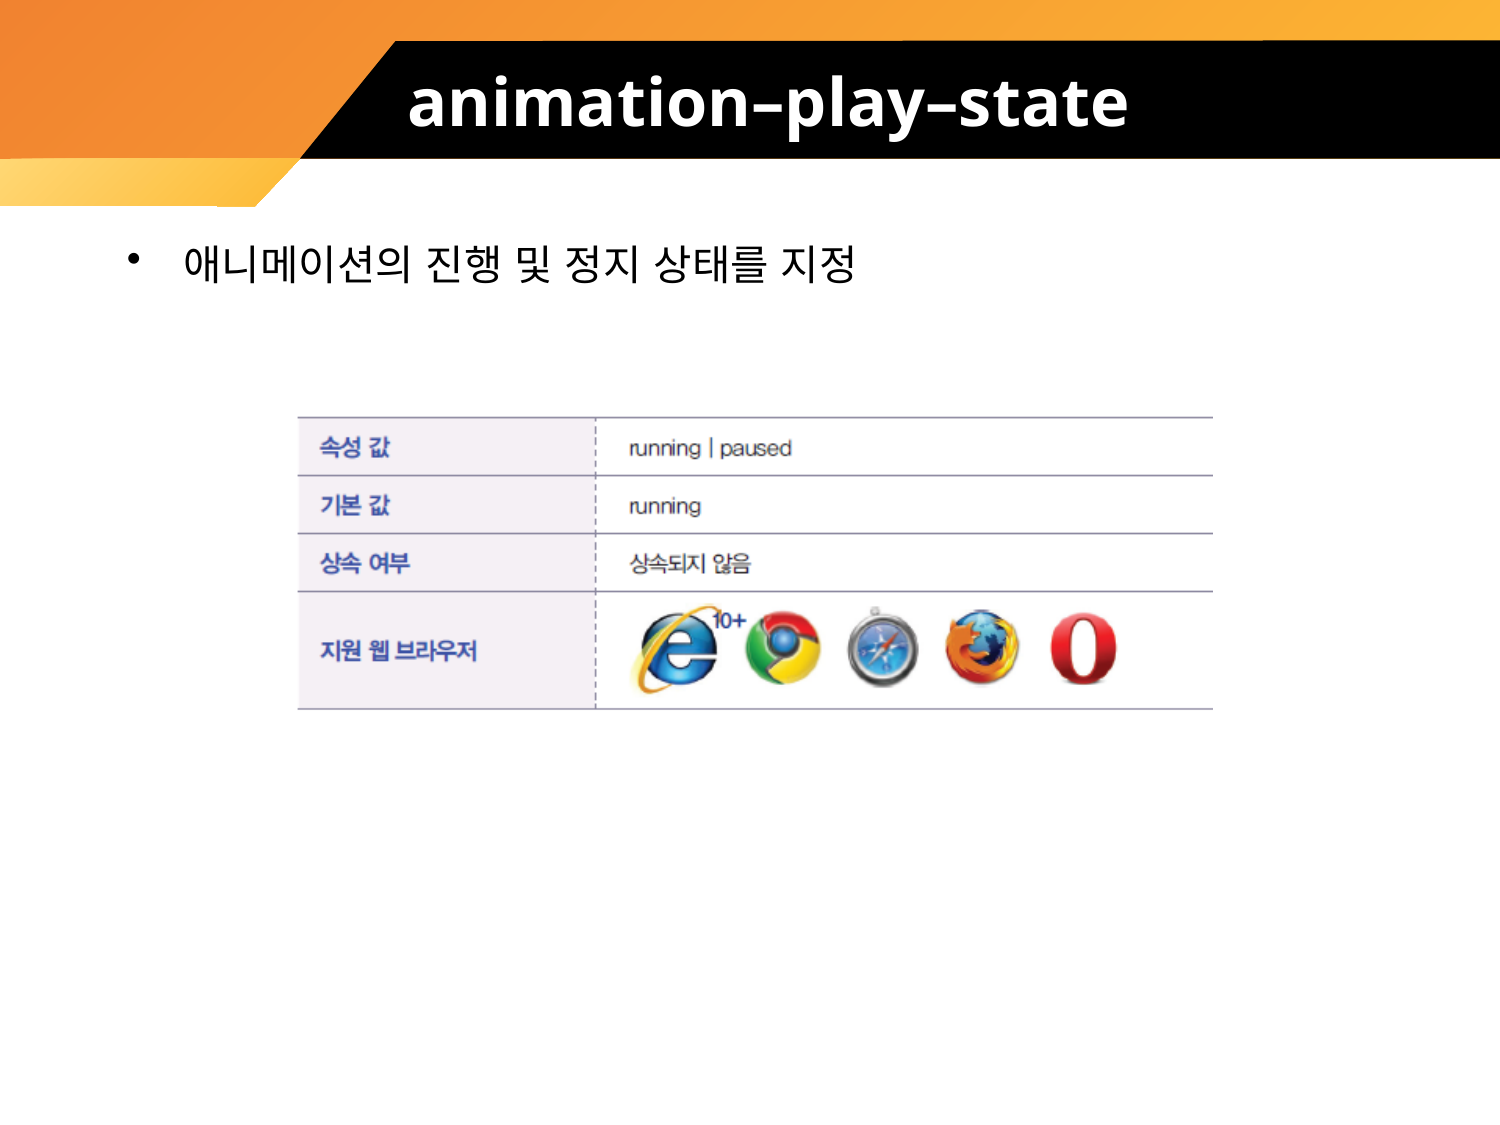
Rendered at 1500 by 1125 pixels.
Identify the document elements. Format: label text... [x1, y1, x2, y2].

text_box 애니메이션의 진행 및 정지 상태를 지정 [112, 231, 1424, 350]
picture [287, 403, 1213, 722]
title animation–play–state [374, 36, 1481, 163]
